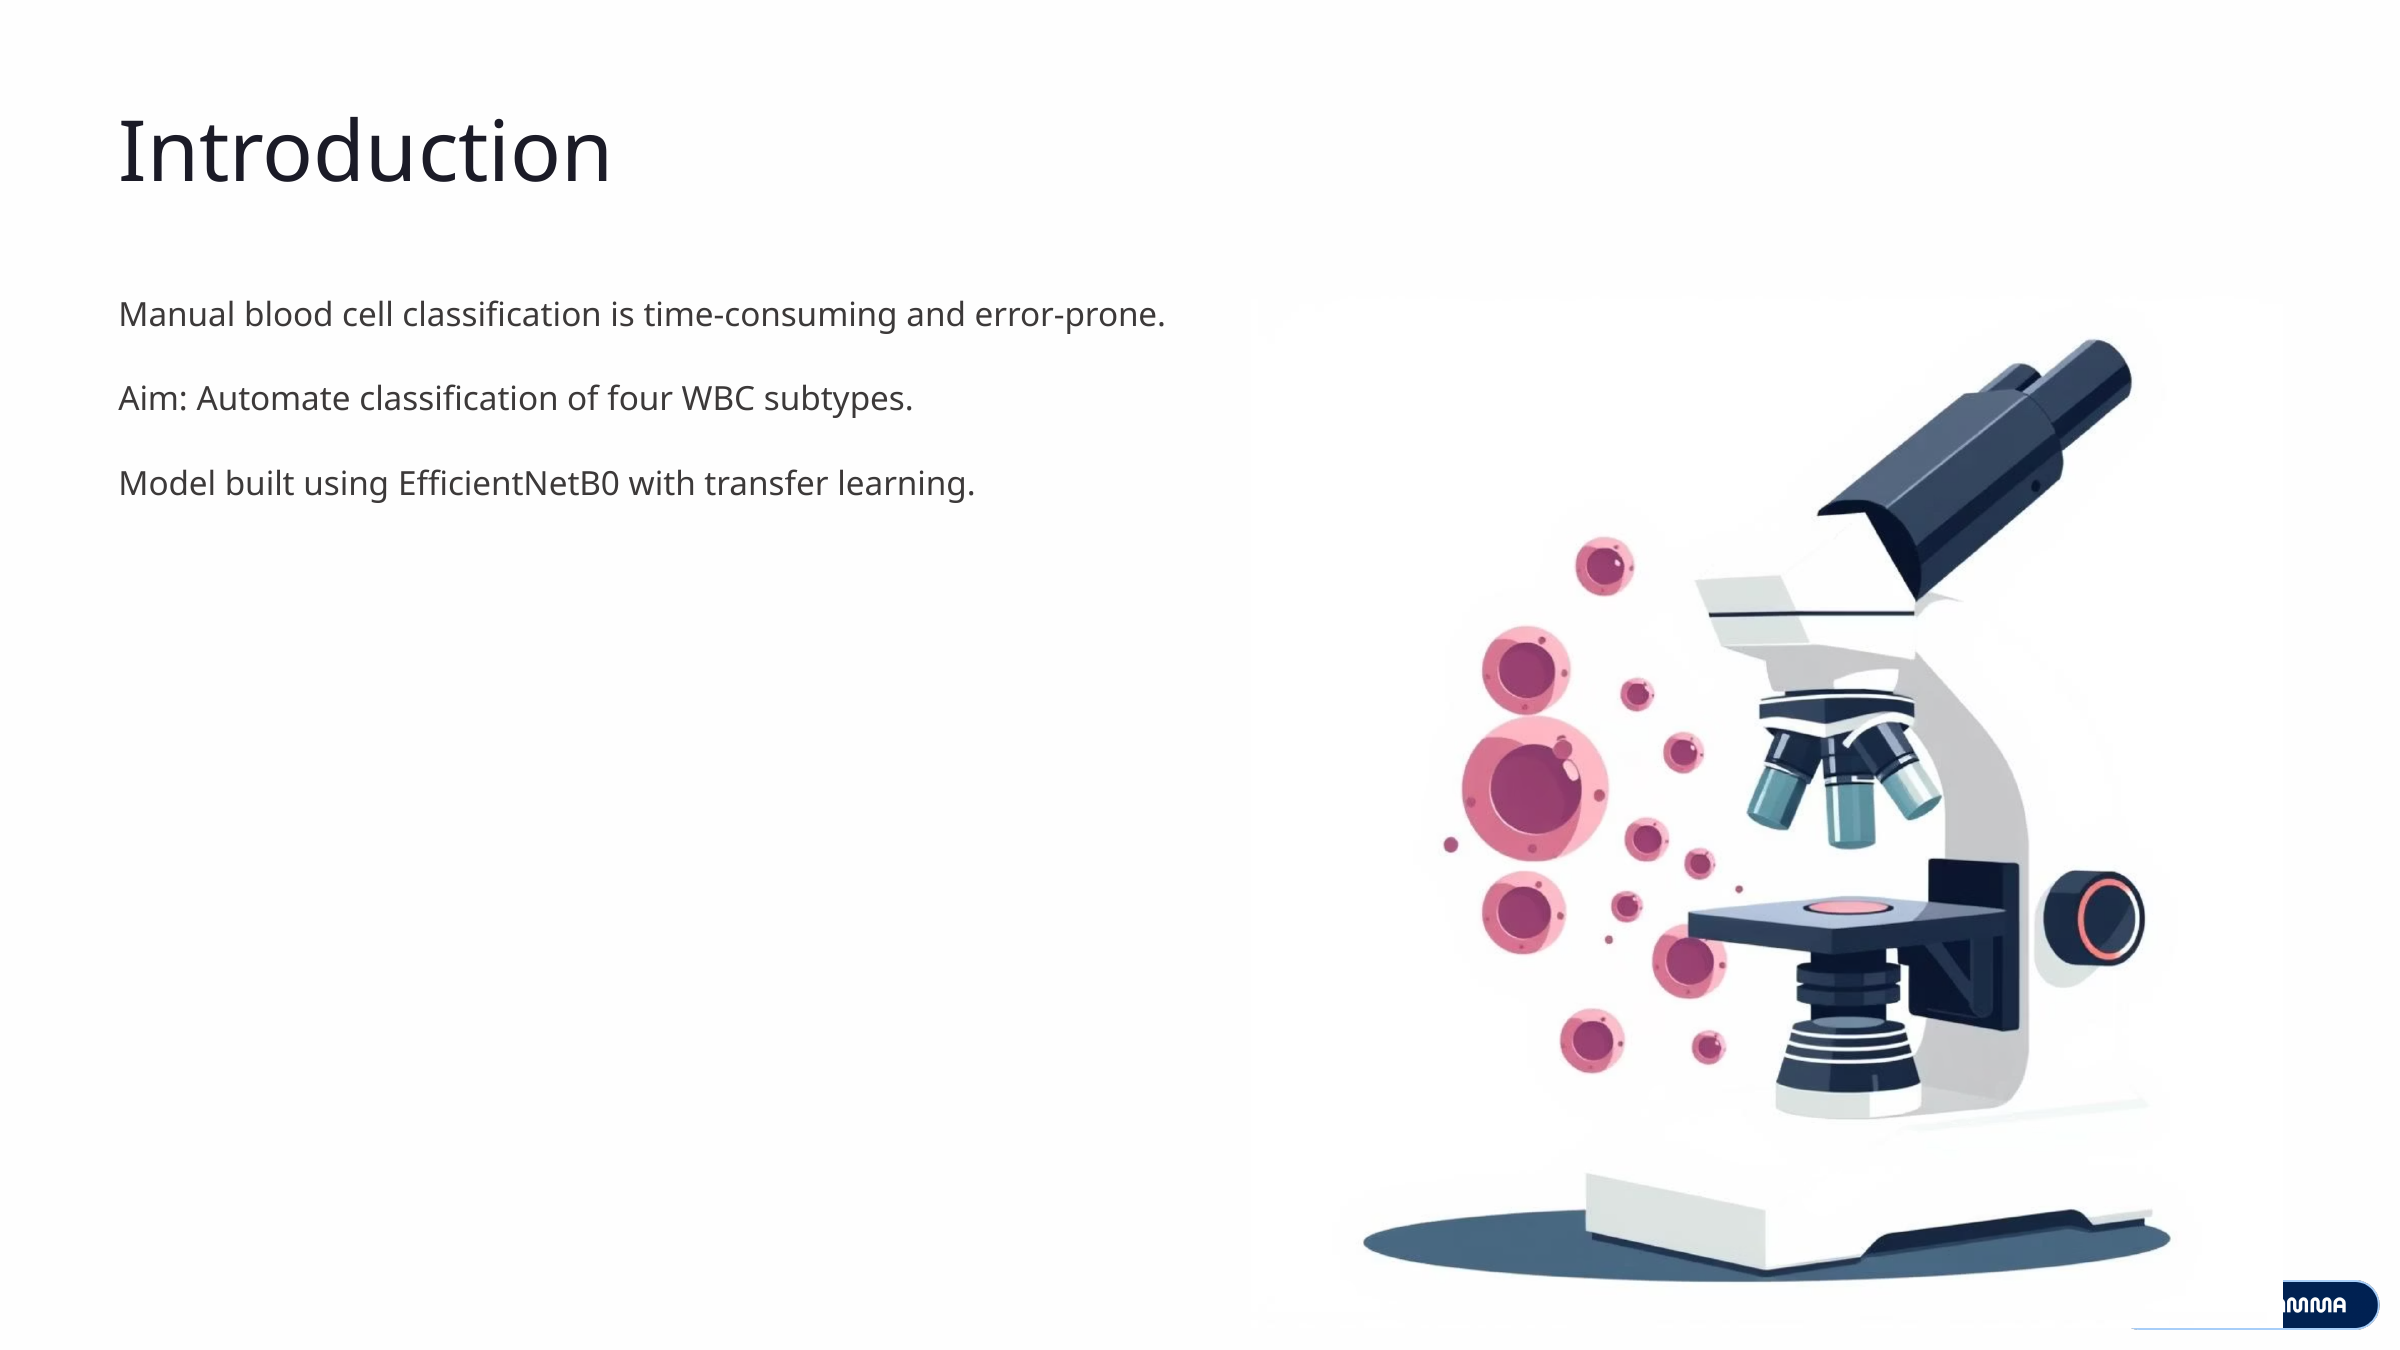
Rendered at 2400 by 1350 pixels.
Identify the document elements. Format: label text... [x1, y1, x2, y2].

text_box Manual blood cell classification is time-consuming and error-prone. [118, 279, 1159, 334]
picture [1242, 287, 2389, 1339]
text_box Model built using EfficientNetB0 with transfer learning. [118, 448, 1159, 503]
text_box Introduction [118, 92, 964, 199]
text_box Aim: Automate classification of four WBC subtypes. [118, 364, 1159, 419]
